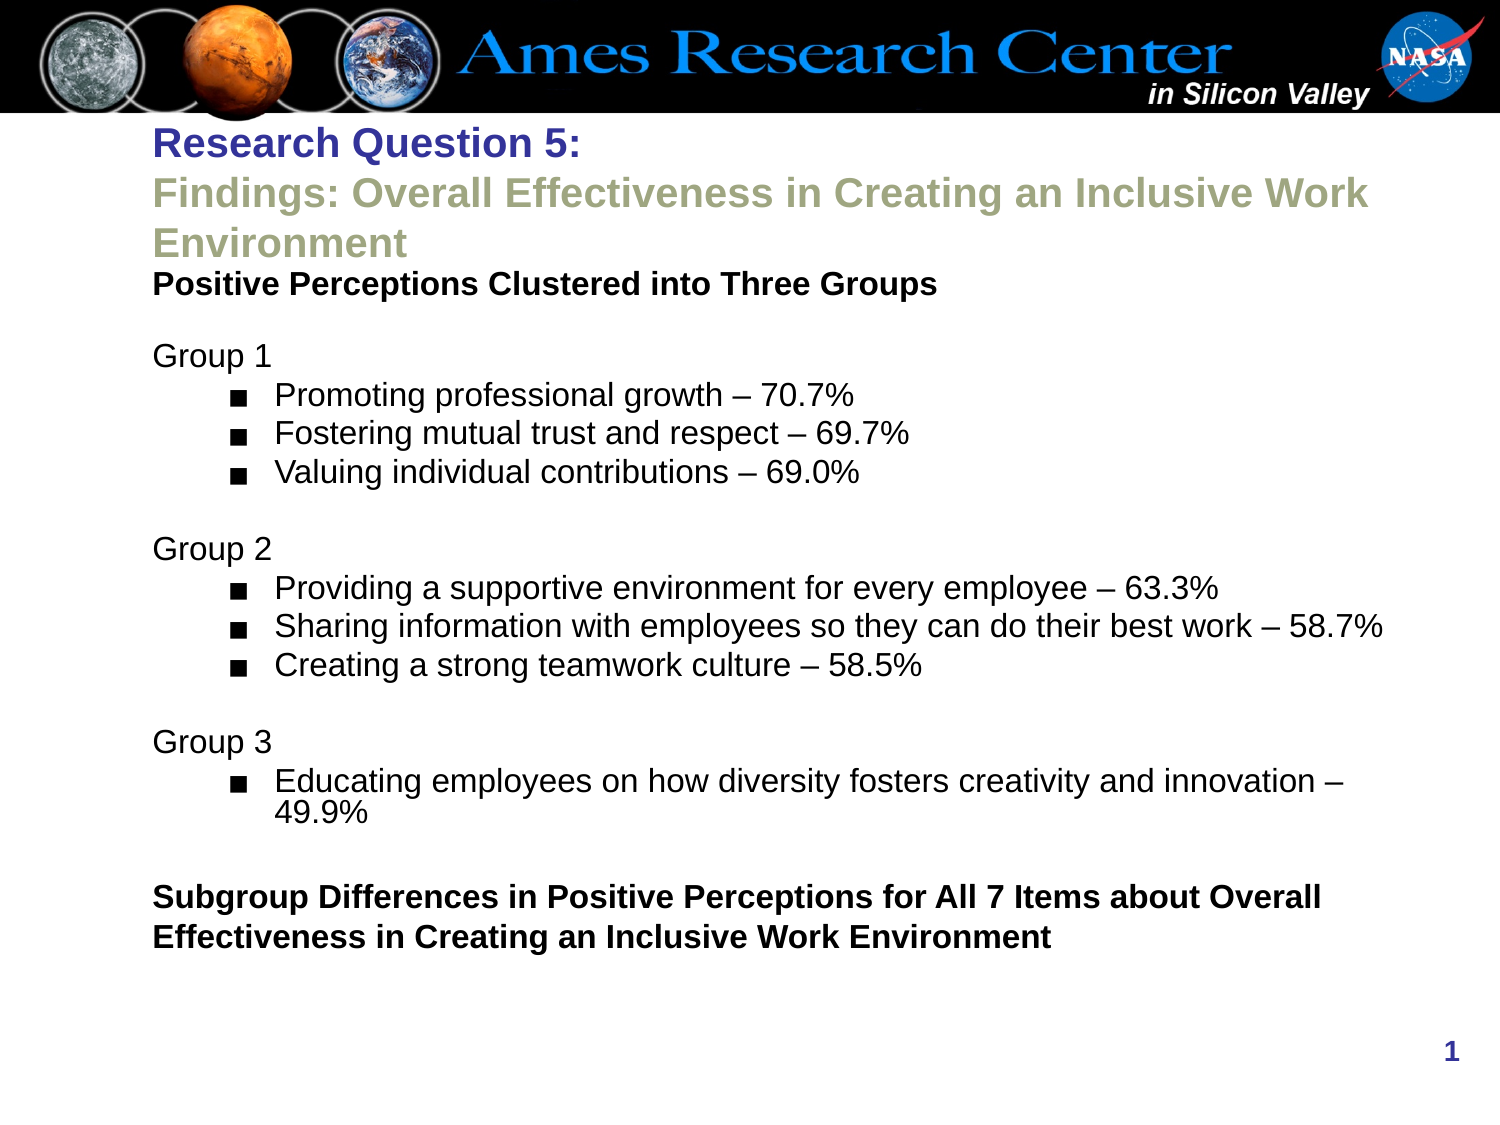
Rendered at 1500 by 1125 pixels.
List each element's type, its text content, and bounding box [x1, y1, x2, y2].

list Positive Perceptions Clustered into Three Groups Group 1 Promoting professional growth – 70.7% Fostering mutual trust and respect – 69.7% Valuing individual contributions – 69.0% Group 2 Providing a supportive environment for every employee – 63.3% Sharing information with employees so they can do their best work – 58.7% Creating a strong teamwork culture – 58.5% Group 3 Educating employees on how diversity fosters creativity and innovation – 49.9% Subgroup Differences in Positive Perceptions for All 7 Items about Overall Effectiveness in Creating an Inclusive Work Environment [137, 262, 1463, 1005]
title Research Question 5: Findings: Overall Effectiveness in Creating an Inclusive Work Environment [137, 149, 1425, 232]
picture [0, 0, 1500, 123]
slide_number ‹#› [1162, 1025, 1475, 1100]
